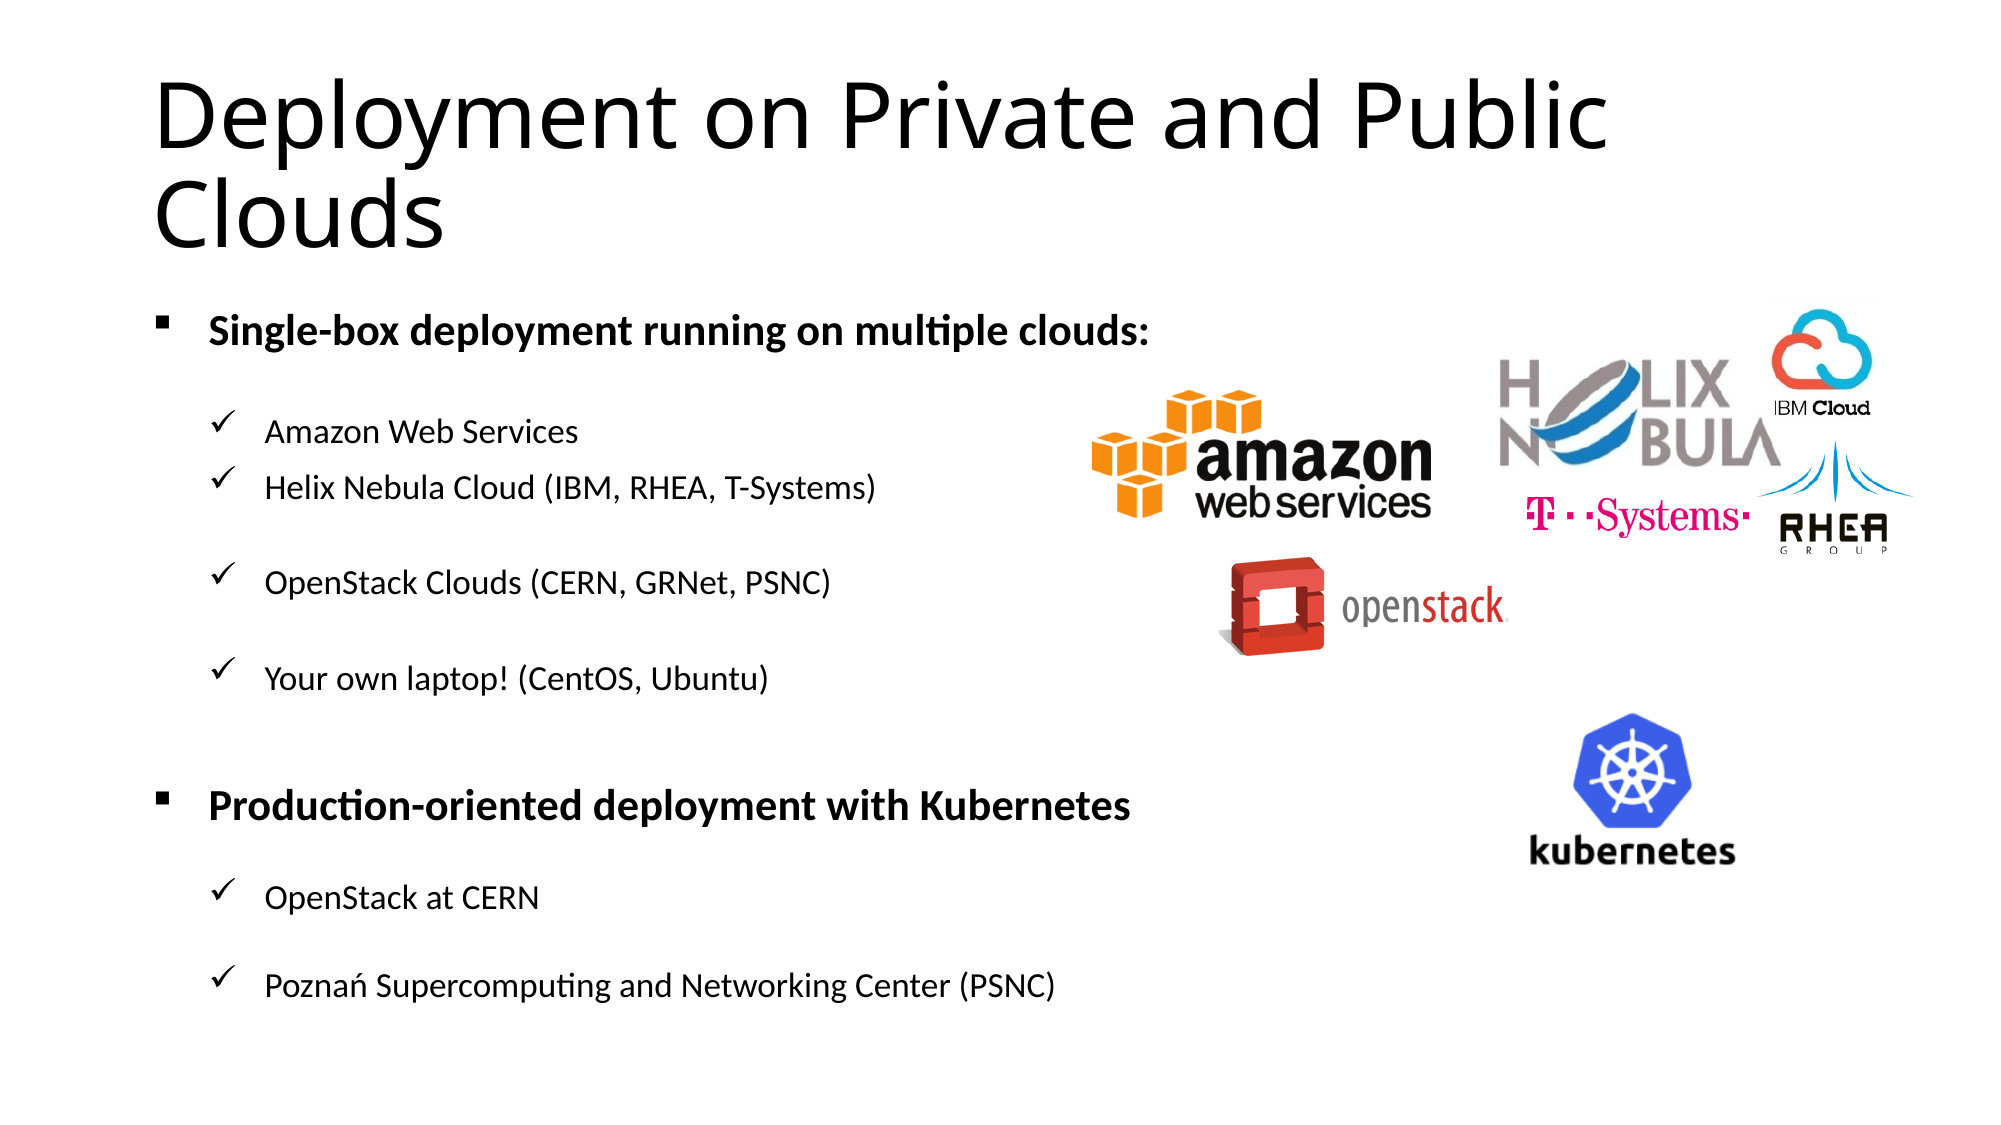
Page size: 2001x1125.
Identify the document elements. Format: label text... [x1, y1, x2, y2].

list Single-box deployment running on multiple clouds: Amazon Web Services Helix Nebula Cloud (IBM, RHEA, T-Systems) OpenStack Clouds (CERN, GRNet, PSNC) Your own laptop! (CentOS, Ubuntu) Production-oriented deployment with Kubernetes OpenStack at CERN Poznań Supercomputing and Networking Center (PSNC) [137, 299, 1863, 1014]
picture [1218, 551, 1509, 666]
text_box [1498, 303, 1915, 554]
title Deployment on Private and Public Clouds [137, 59, 1863, 278]
picture [1092, 390, 1431, 518]
picture [1527, 710, 1737, 869]
